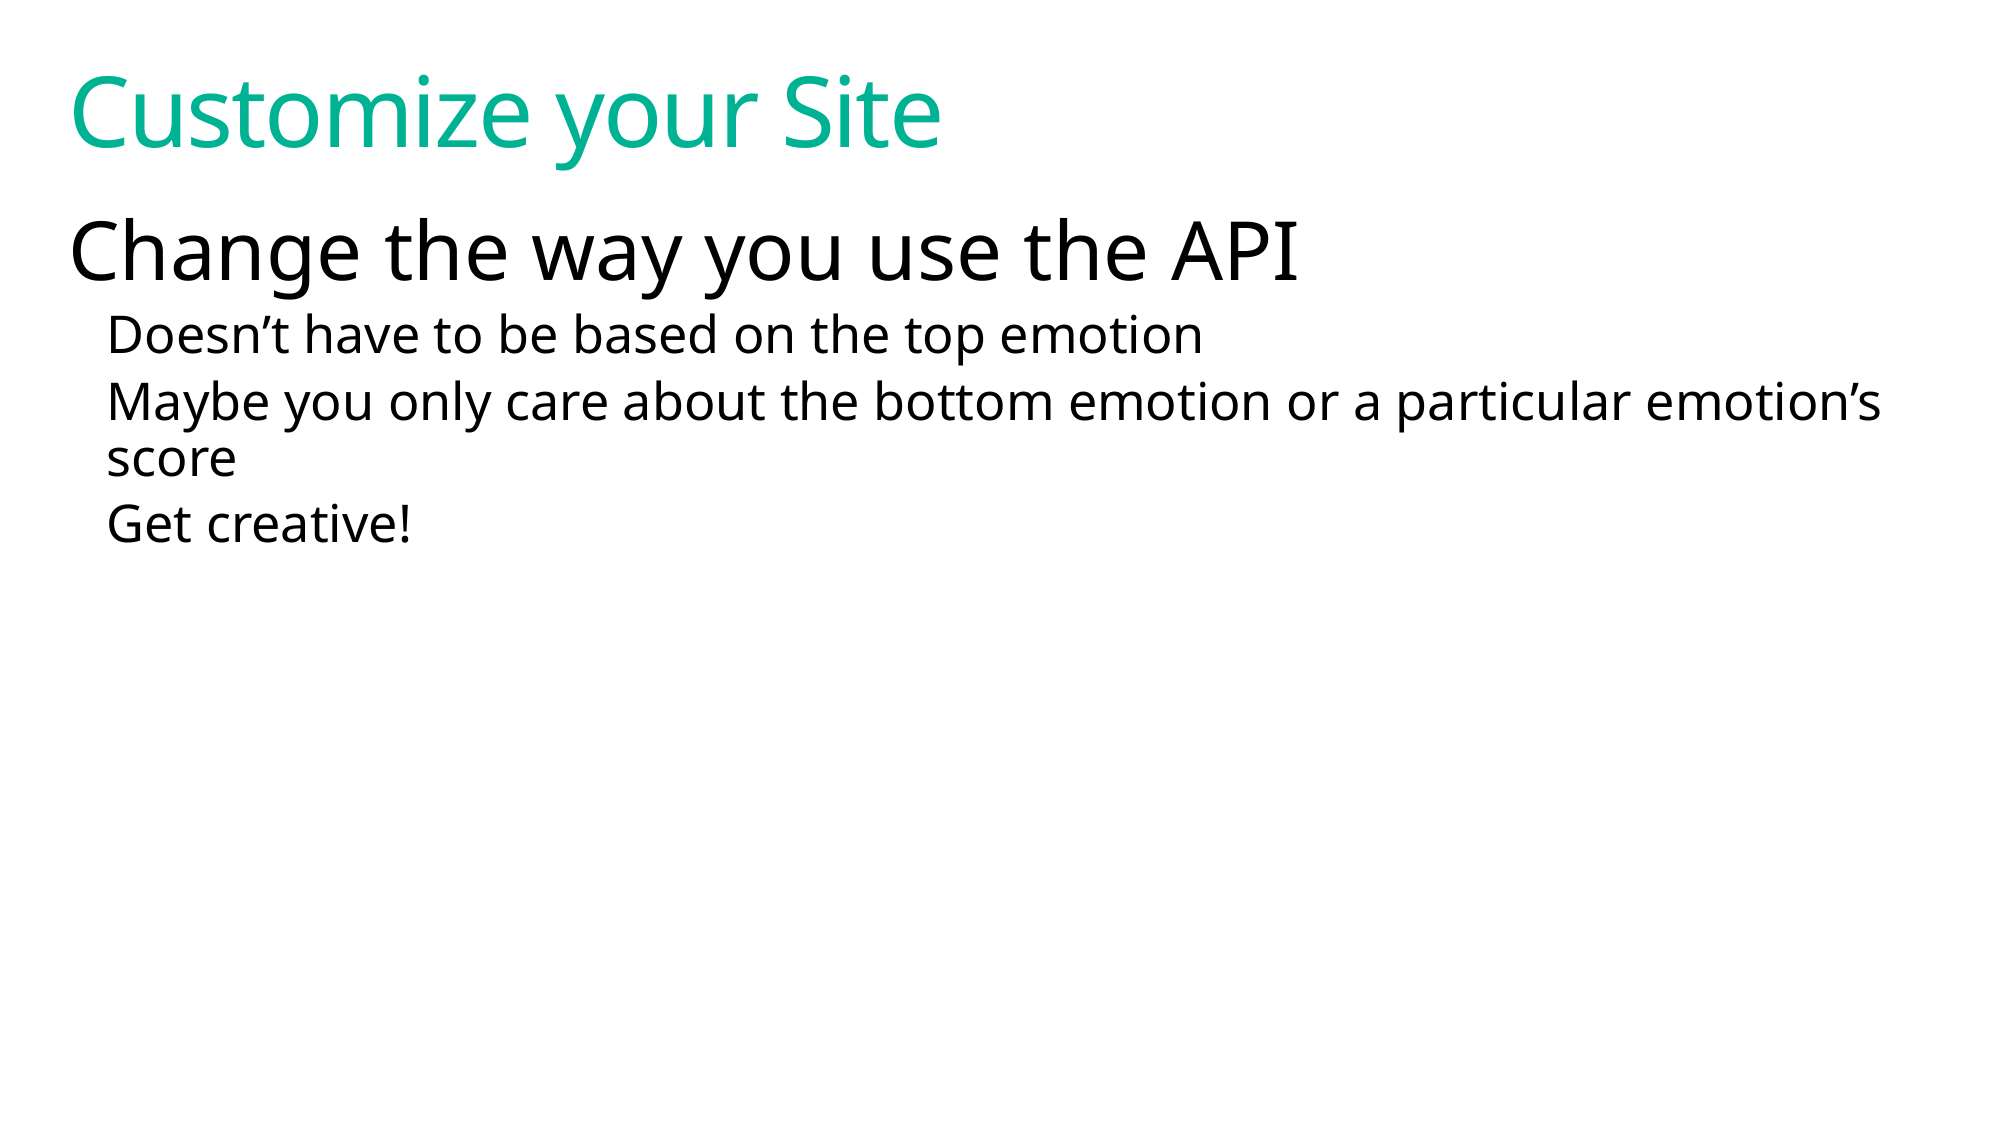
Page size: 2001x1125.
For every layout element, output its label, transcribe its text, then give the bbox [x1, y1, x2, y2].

title Customize your Site [44, 47, 1957, 196]
list Change the way you use the API Doesn’t have to be based on the top emotion Maybe you only care about the bottom emotion or a particular emotion’s score Get creative! [44, 196, 1956, 523]
